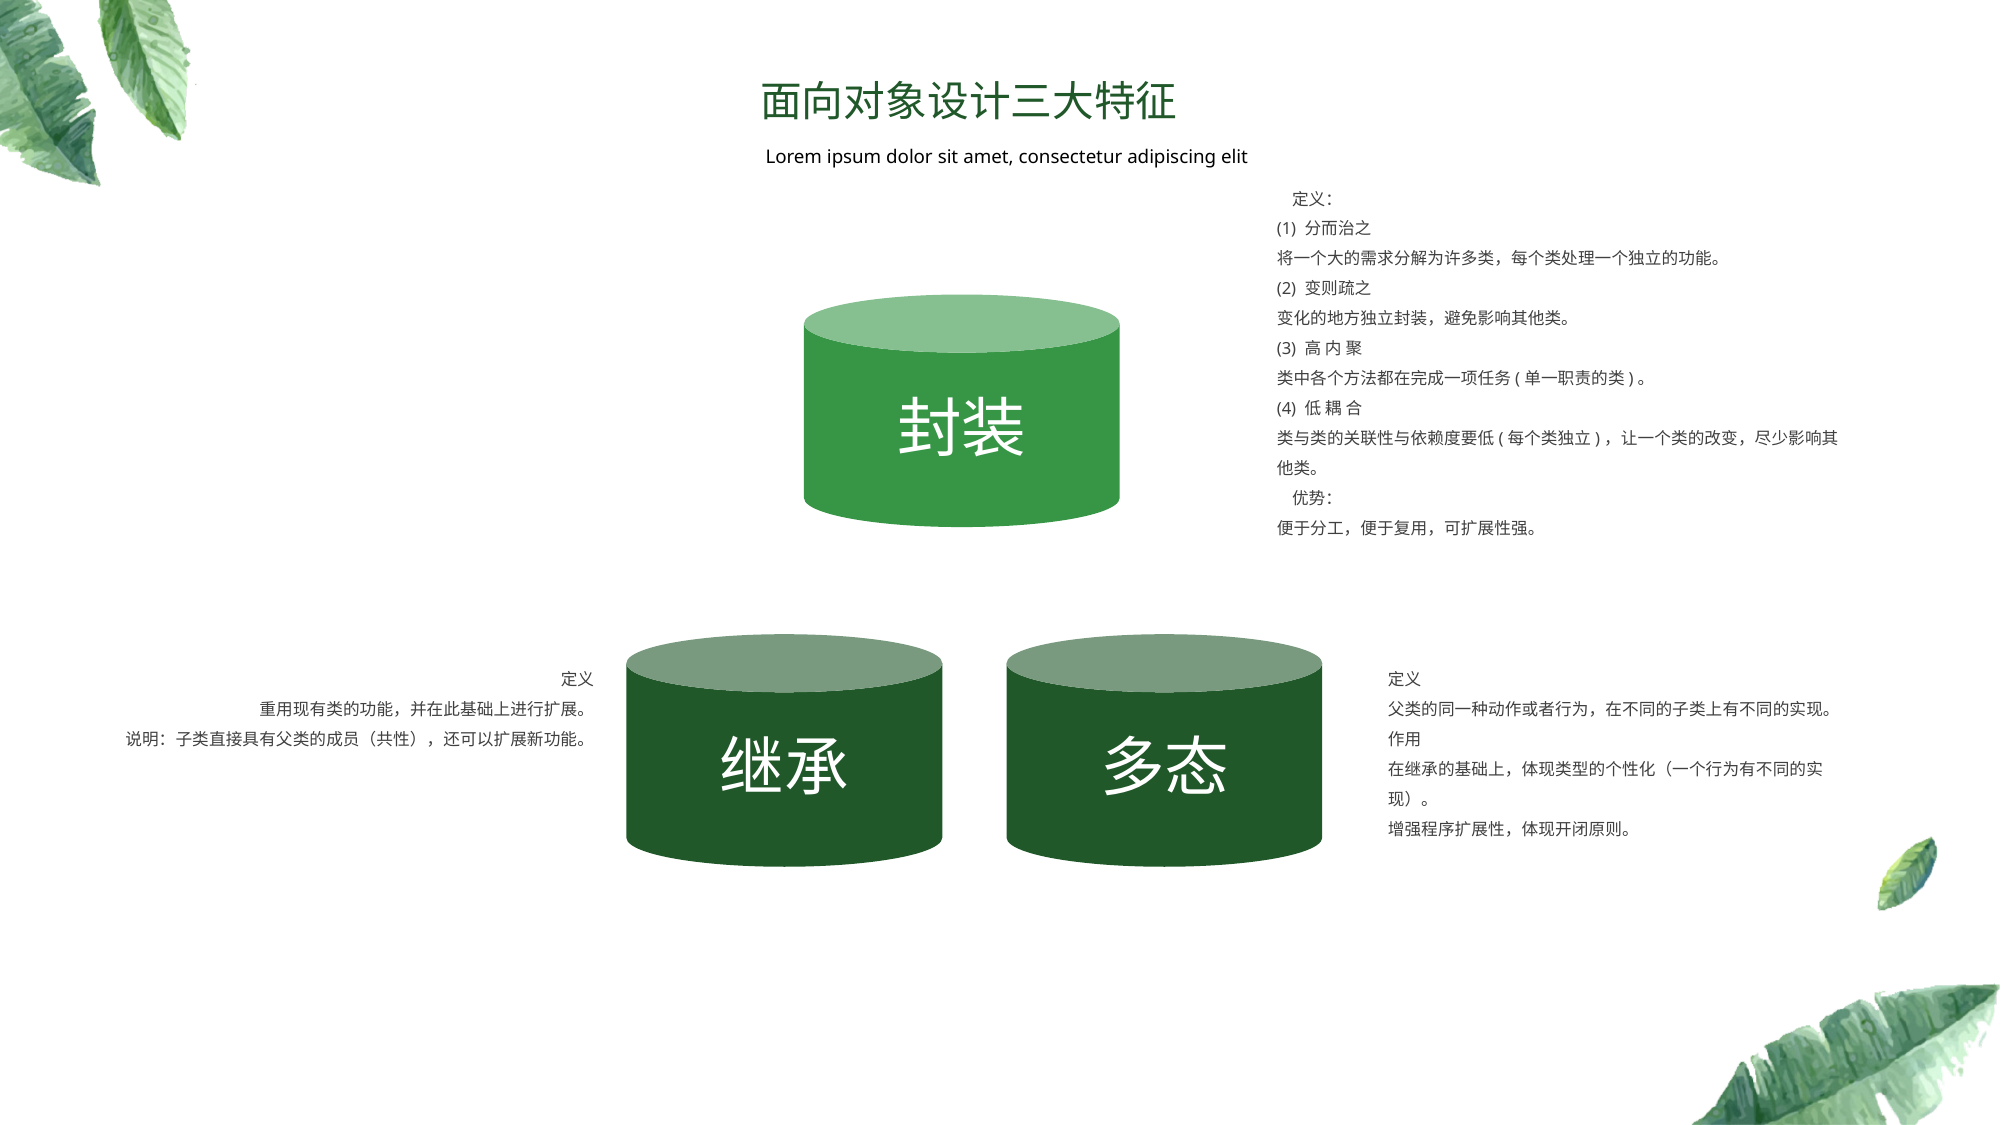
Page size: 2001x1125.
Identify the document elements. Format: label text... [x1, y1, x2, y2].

picture [0, 0, 278, 200]
text_box 继承 [626, 634, 943, 867]
text_box Lorem ipsum dolor sit amet, consectetur adipiscing elit [721, 126, 1262, 175]
picture [1643, 808, 2000, 1125]
text_box 定义： (1) 分而治之 将一个大的需求分解为许多类，每个类处理一个独立的功能。 (2) 变则疏之 变化的地方独立封装，避免影响其他类。 (3) 高 内 聚 类中各个方法都在完成一项任务(单一职责的类)。 (4) 低 耦 合 类与类的关联性与依赖度要低(每个类独立)，让一个类的改变，尽少影响其他类。 优势： 便于分工，便于复用，可扩展性强。 [1262, 126, 1867, 550]
text_box 定义 重用现有类的功能，并在此基础上进行扩展。 说明：子类直接具有父类的成员（共性），还可以扩展新功能。 [29, 651, 610, 756]
text_box 面向对象设计三大特征 [733, 67, 1204, 126]
text_box 定义 父类的同一种动作或者行为，在不同的子类上有不同的实现。 作用 在继承的基础上，体现类型的个性化（一个行为有不同的实现）。 增强程序扩展性，体现开闭原则。 [1373, 651, 1867, 877]
text_box 封装 [803, 294, 1120, 528]
text_box 多态 [1006, 634, 1323, 867]
